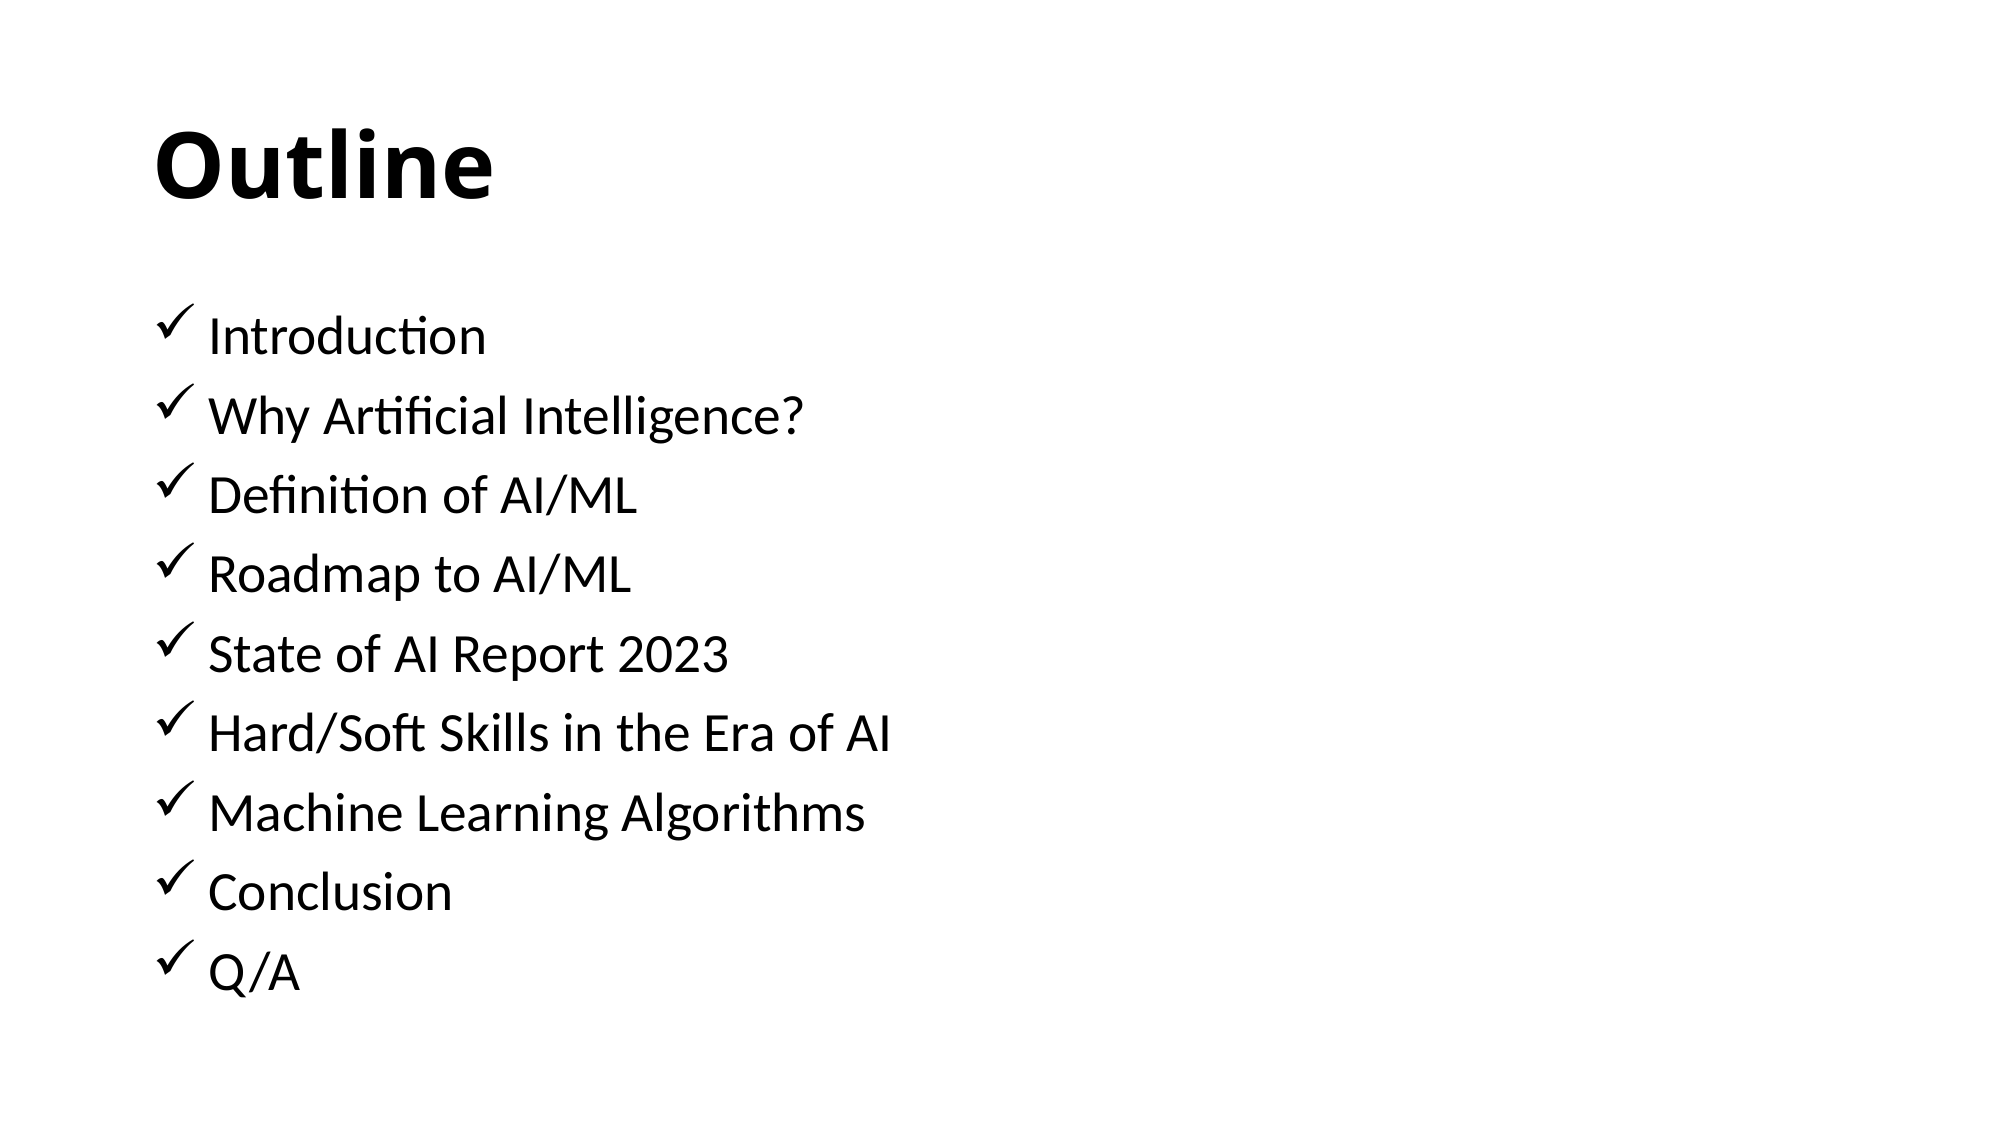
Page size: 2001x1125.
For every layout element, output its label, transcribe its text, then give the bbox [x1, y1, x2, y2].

list Introduction Why Artificial Intelligence? Definition of AI/ML Roadmap to AI/ML State of AI Report 2023 Hard/Soft Skills in the Era of AI Machine Learning Algorithms Conclusion Q/A [137, 299, 1863, 1014]
title Outline [137, 59, 1863, 278]
